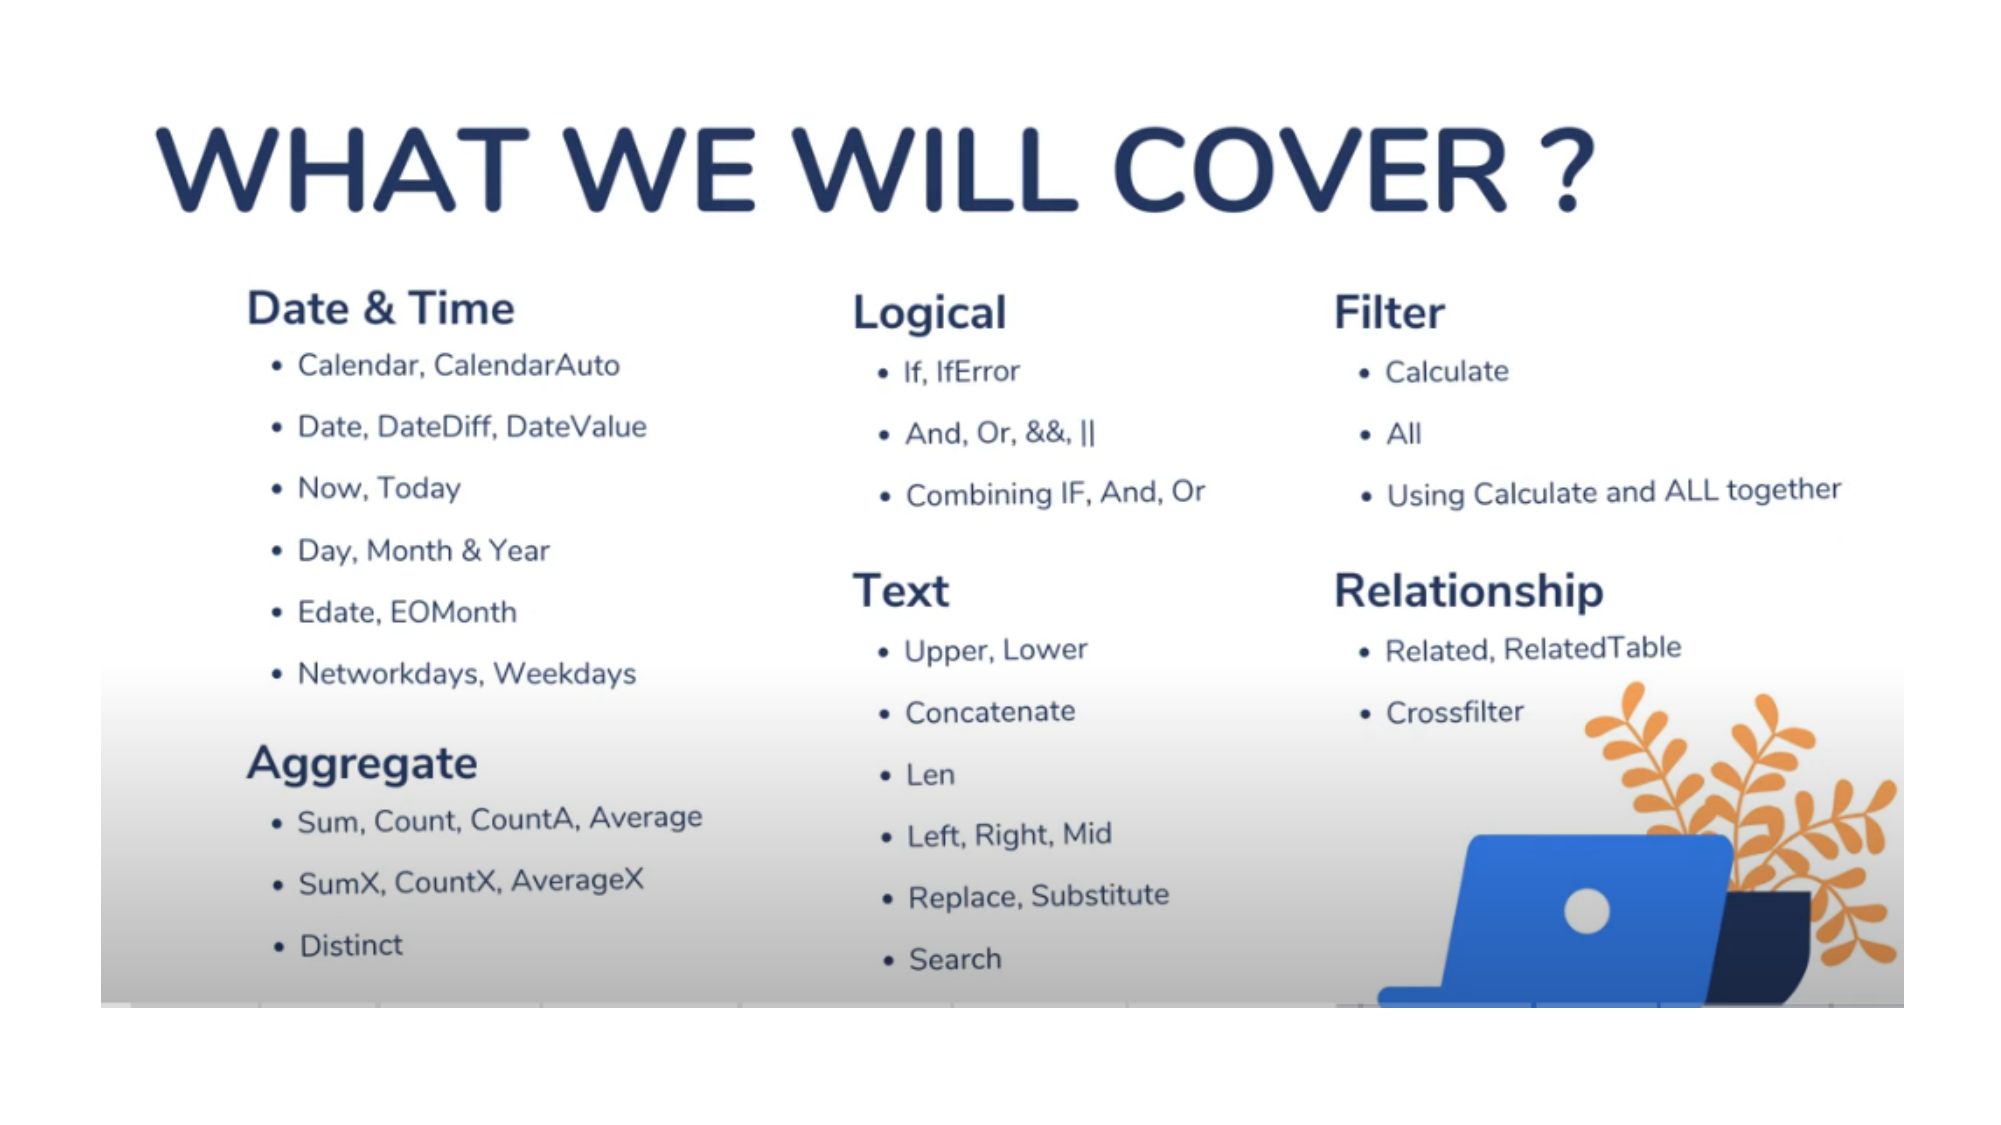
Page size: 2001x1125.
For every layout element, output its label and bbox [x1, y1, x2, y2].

list [101, 59, 1904, 1008]
